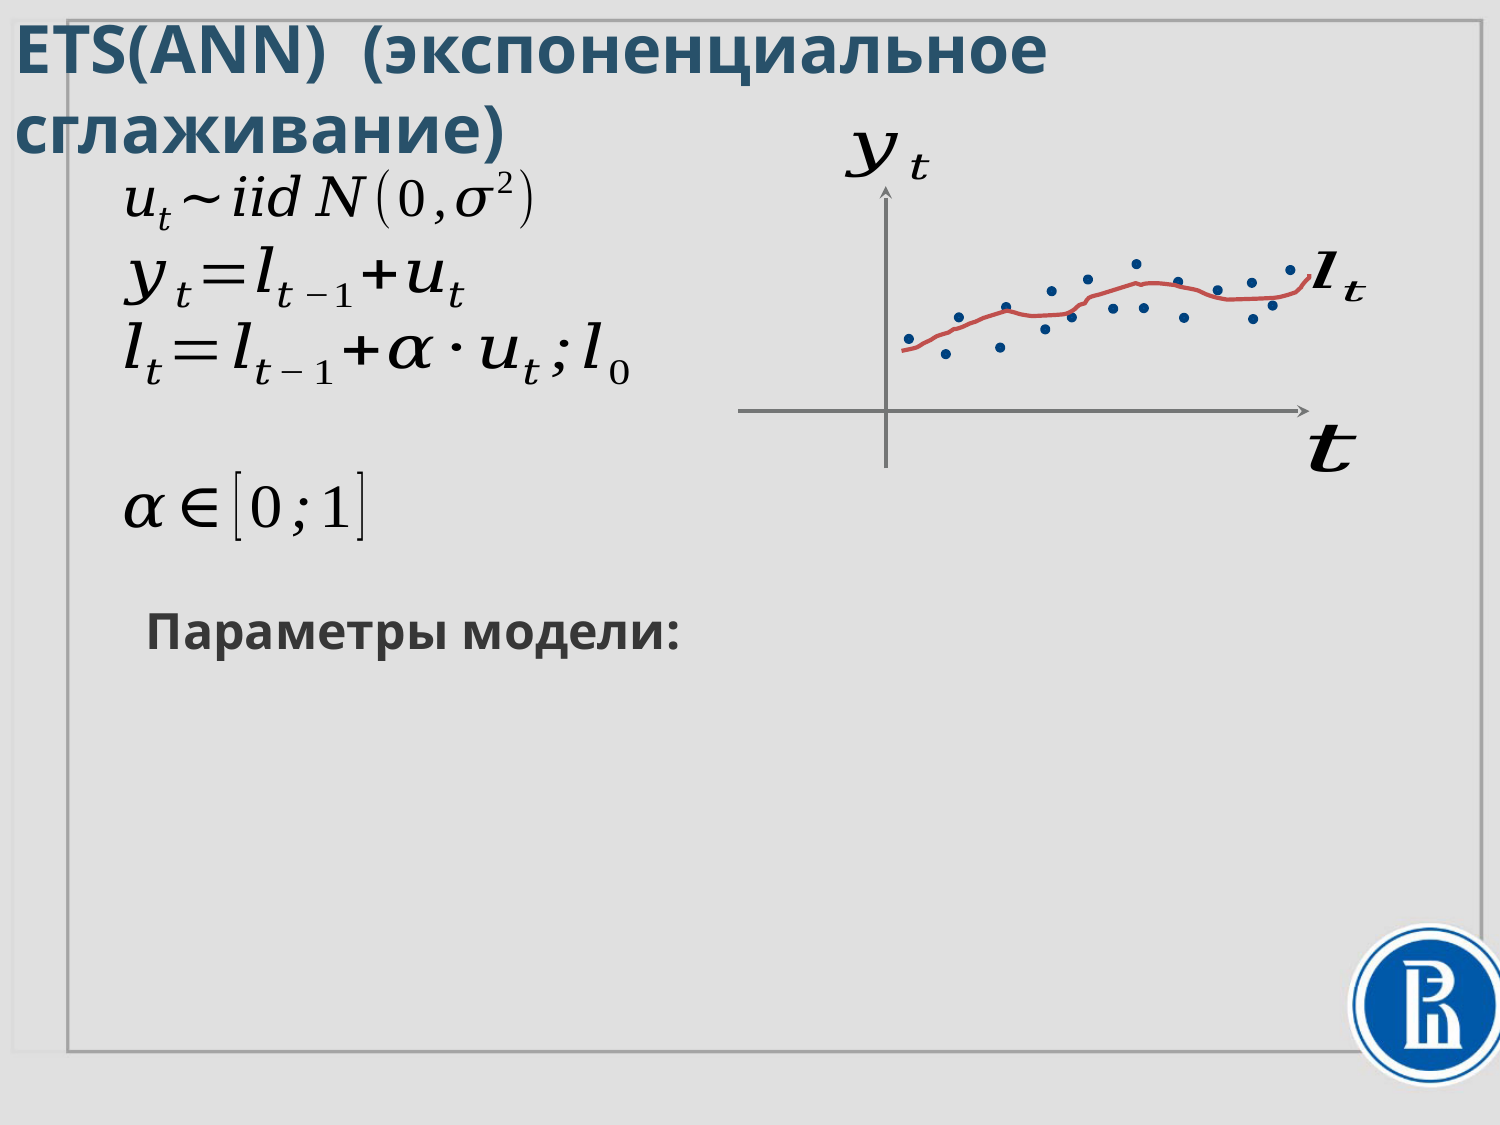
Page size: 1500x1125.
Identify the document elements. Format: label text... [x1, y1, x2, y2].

text_box [1179, 312, 1190, 323]
text_box [1297, 404, 1310, 418]
text_box [1267, 300, 1278, 311]
text_box [1083, 274, 1093, 285]
text_box [1246, 277, 1257, 285]
text_box [1138, 305, 1149, 314]
text_box [879, 186, 892, 199]
text_box ETS(ANN) (экспоненциальное сглаживание) [0, 0, 1500, 96]
text_box [940, 349, 951, 360]
text_box [1131, 259, 1142, 270]
picture [0, 96, 1500, 1125]
text_box [1285, 265, 1296, 276]
text_box [1248, 314, 1259, 325]
text_box [1001, 302, 1012, 309]
text_box [1046, 286, 1057, 297]
text_box [953, 312, 964, 323]
text_box [1173, 276, 1184, 284]
text_box [1212, 285, 1223, 292]
text_box [1040, 324, 1051, 335]
text_box [1067, 319, 1077, 323]
text_box [901, 274, 1312, 353]
text_box [903, 333, 914, 344]
text_box [995, 342, 1006, 353]
